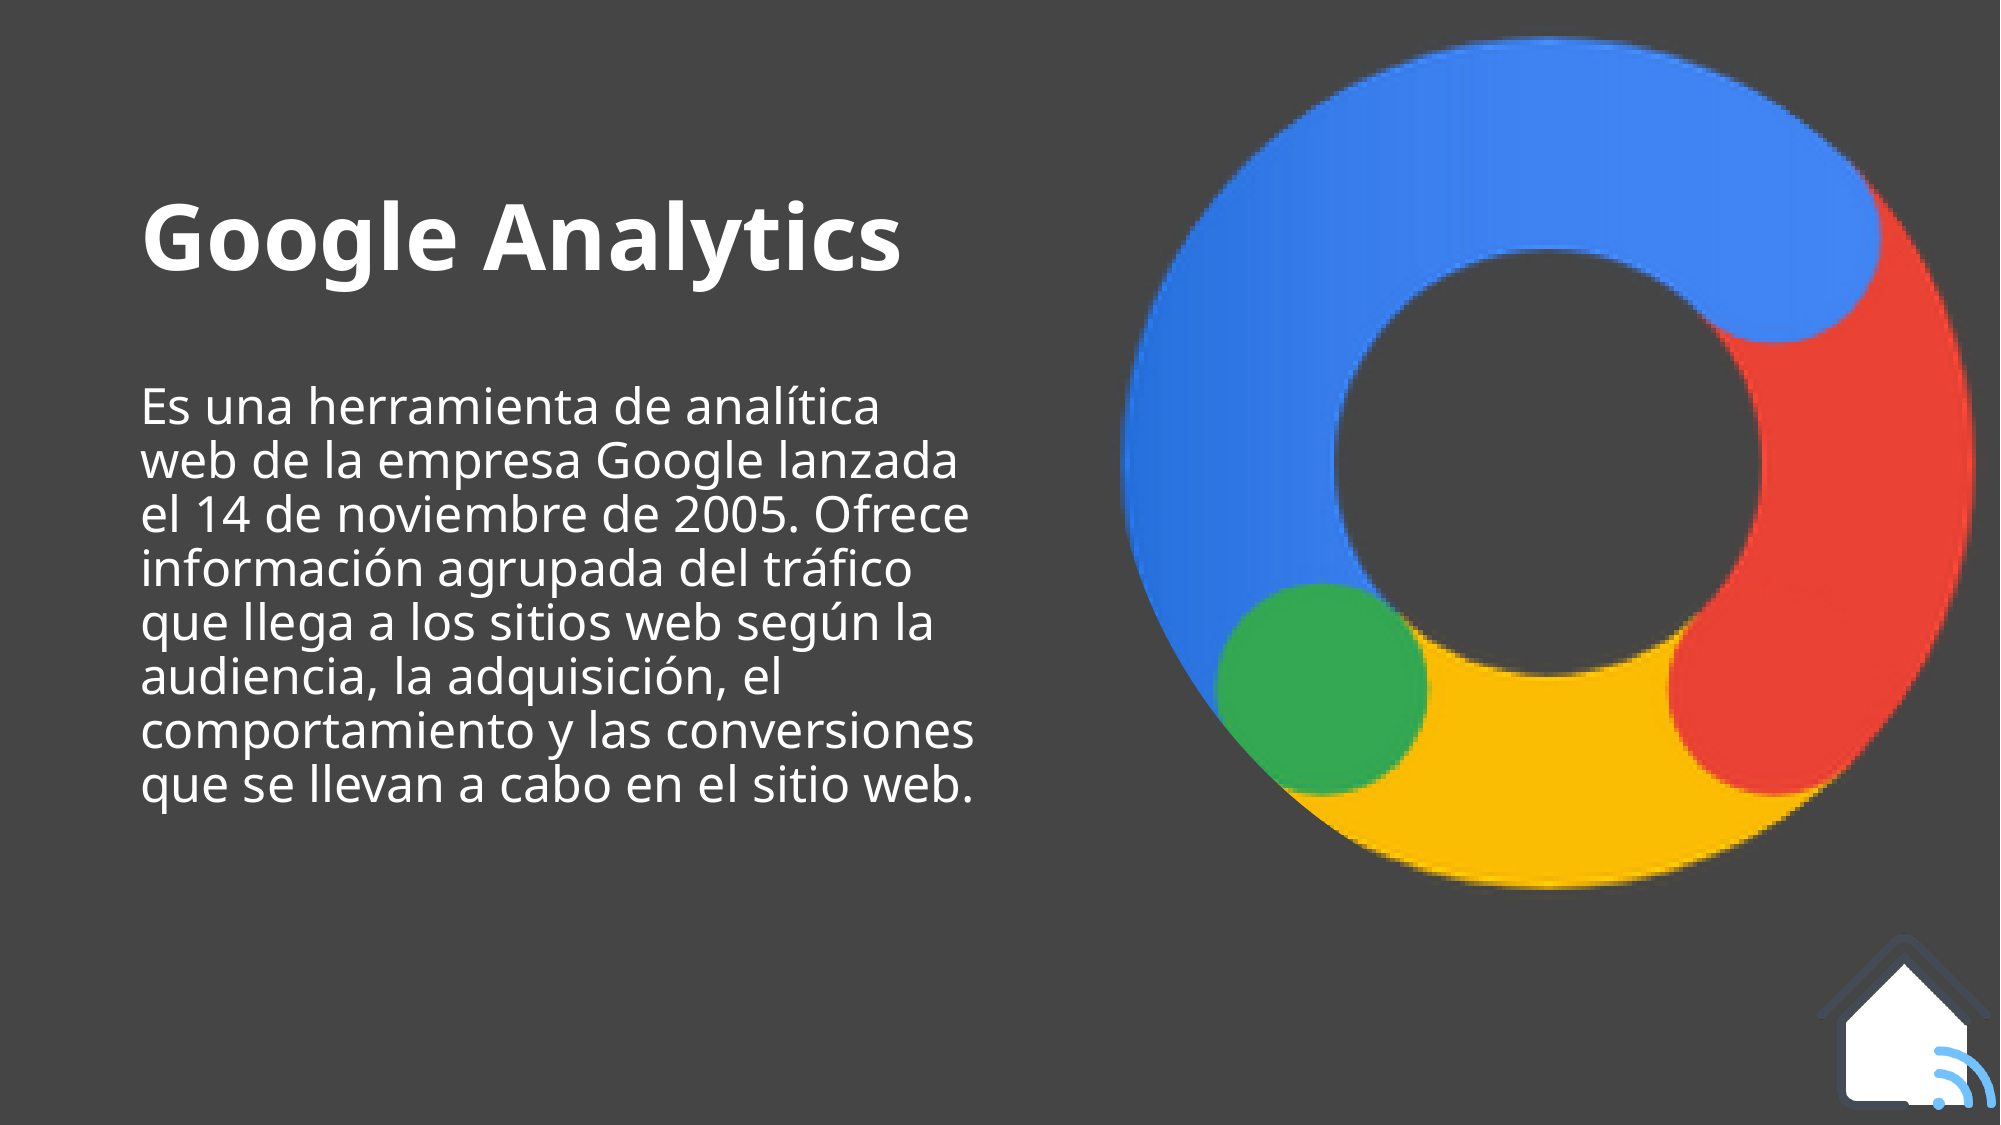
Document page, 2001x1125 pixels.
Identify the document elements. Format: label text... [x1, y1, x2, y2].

title Google Analytics [125, 131, 997, 350]
list Es una herramienta de analítica web de la empresa Google lanzada el 14 de noviembre de 2005. Ofrece información agrupada del tráfico que llega a los sitios web según la audiencia, la adquisición, el comportamiento y las conversiones que se llevan a cabo en el sitio web. [125, 373, 997, 928]
picture [1107, 0, 2000, 1111]
